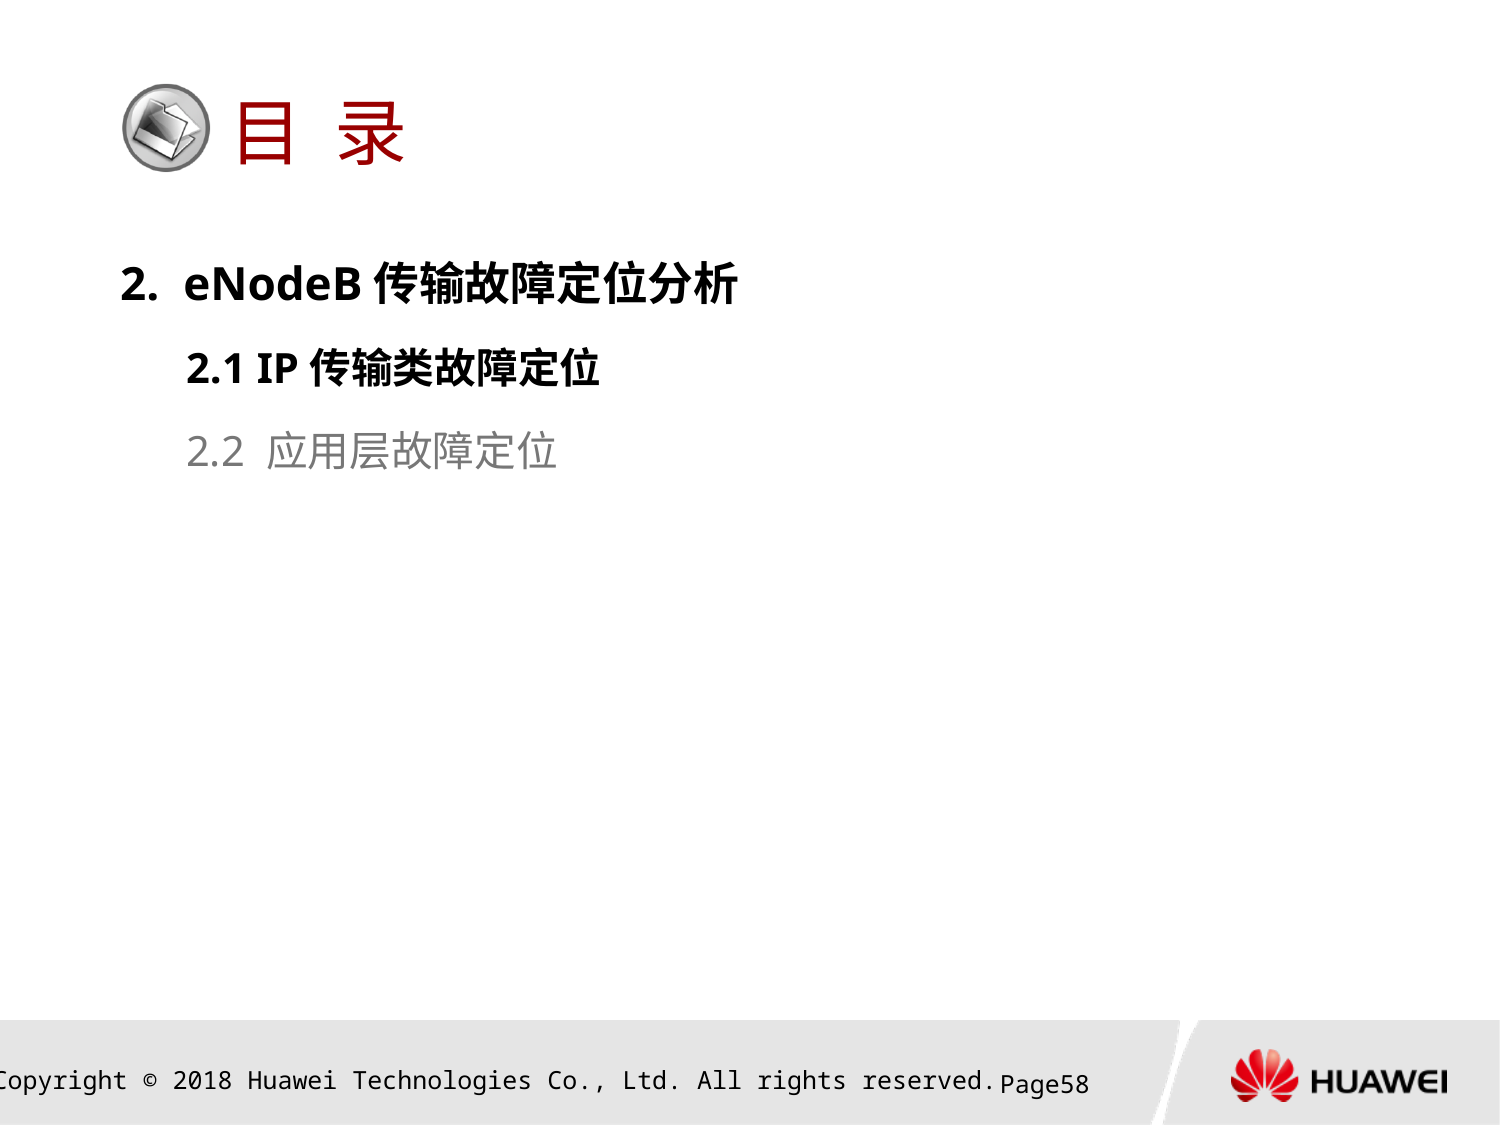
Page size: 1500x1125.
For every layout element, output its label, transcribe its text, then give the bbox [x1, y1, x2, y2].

slide_number Page57 [999, 1070, 1250, 1125]
picture [0, 1020, 1500, 1125]
picture [115, 76, 217, 179]
list 2. eNodeB传输故障定位分析 2.1 IP传输类故障定位 2.2 应用层故障定位 [106, 225, 1409, 775]
title 目 录 [215, 58, 1374, 202]
